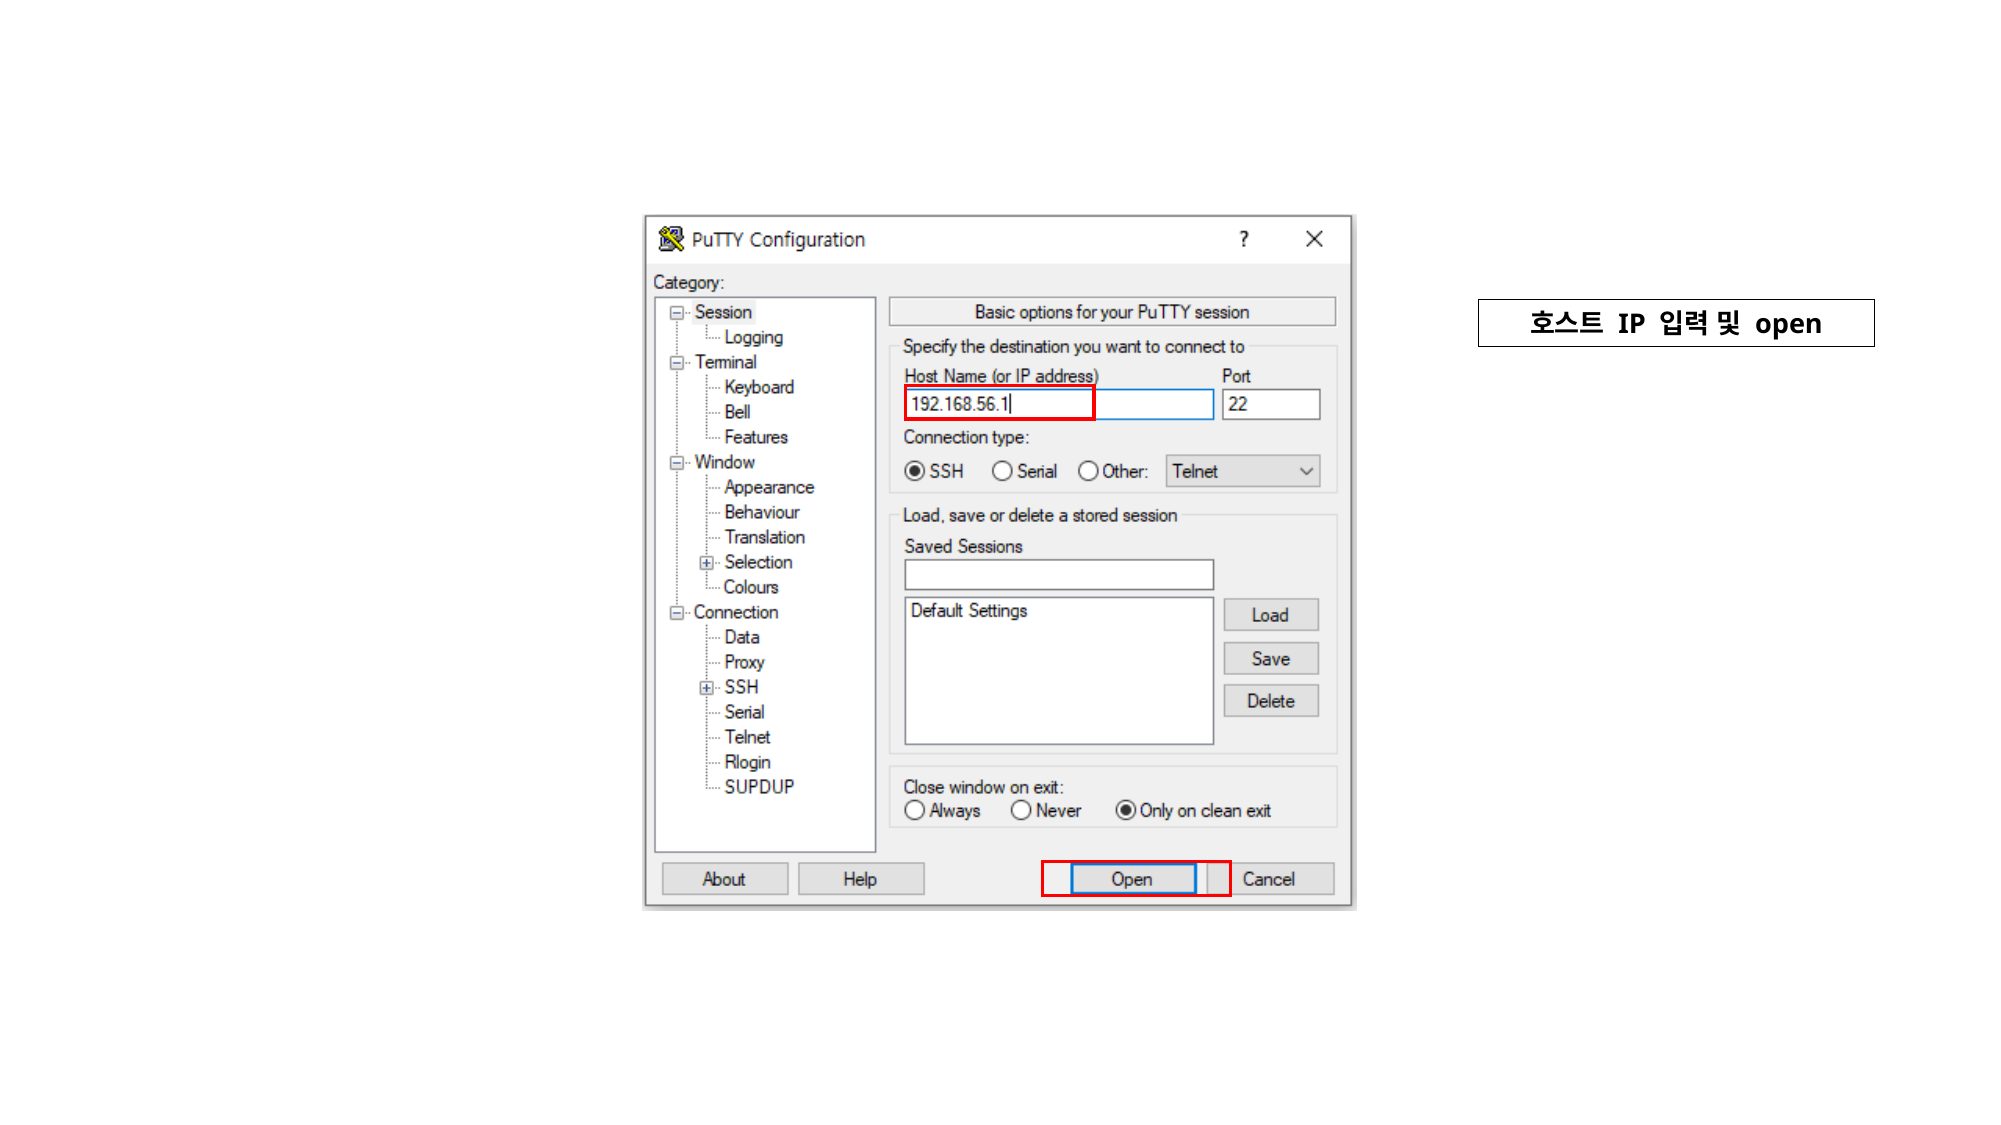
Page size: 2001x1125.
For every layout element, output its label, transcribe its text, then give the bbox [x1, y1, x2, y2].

picture [642, 213, 1358, 911]
text_box 호스트 IP 입력 및 open [1478, 299, 1875, 347]
